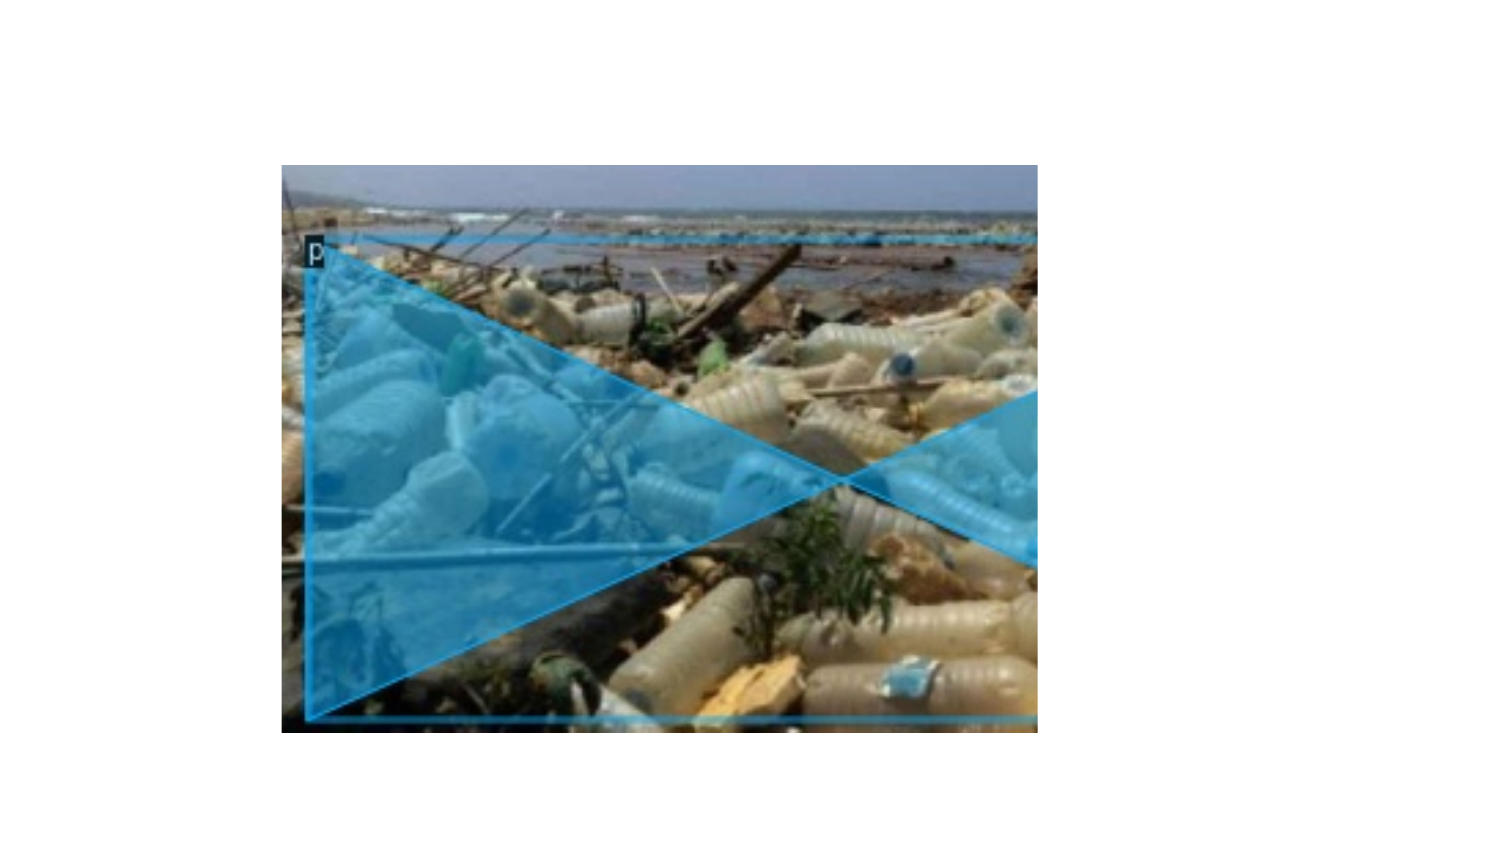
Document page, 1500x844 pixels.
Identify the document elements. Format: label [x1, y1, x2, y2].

picture [281, 165, 1038, 733]
